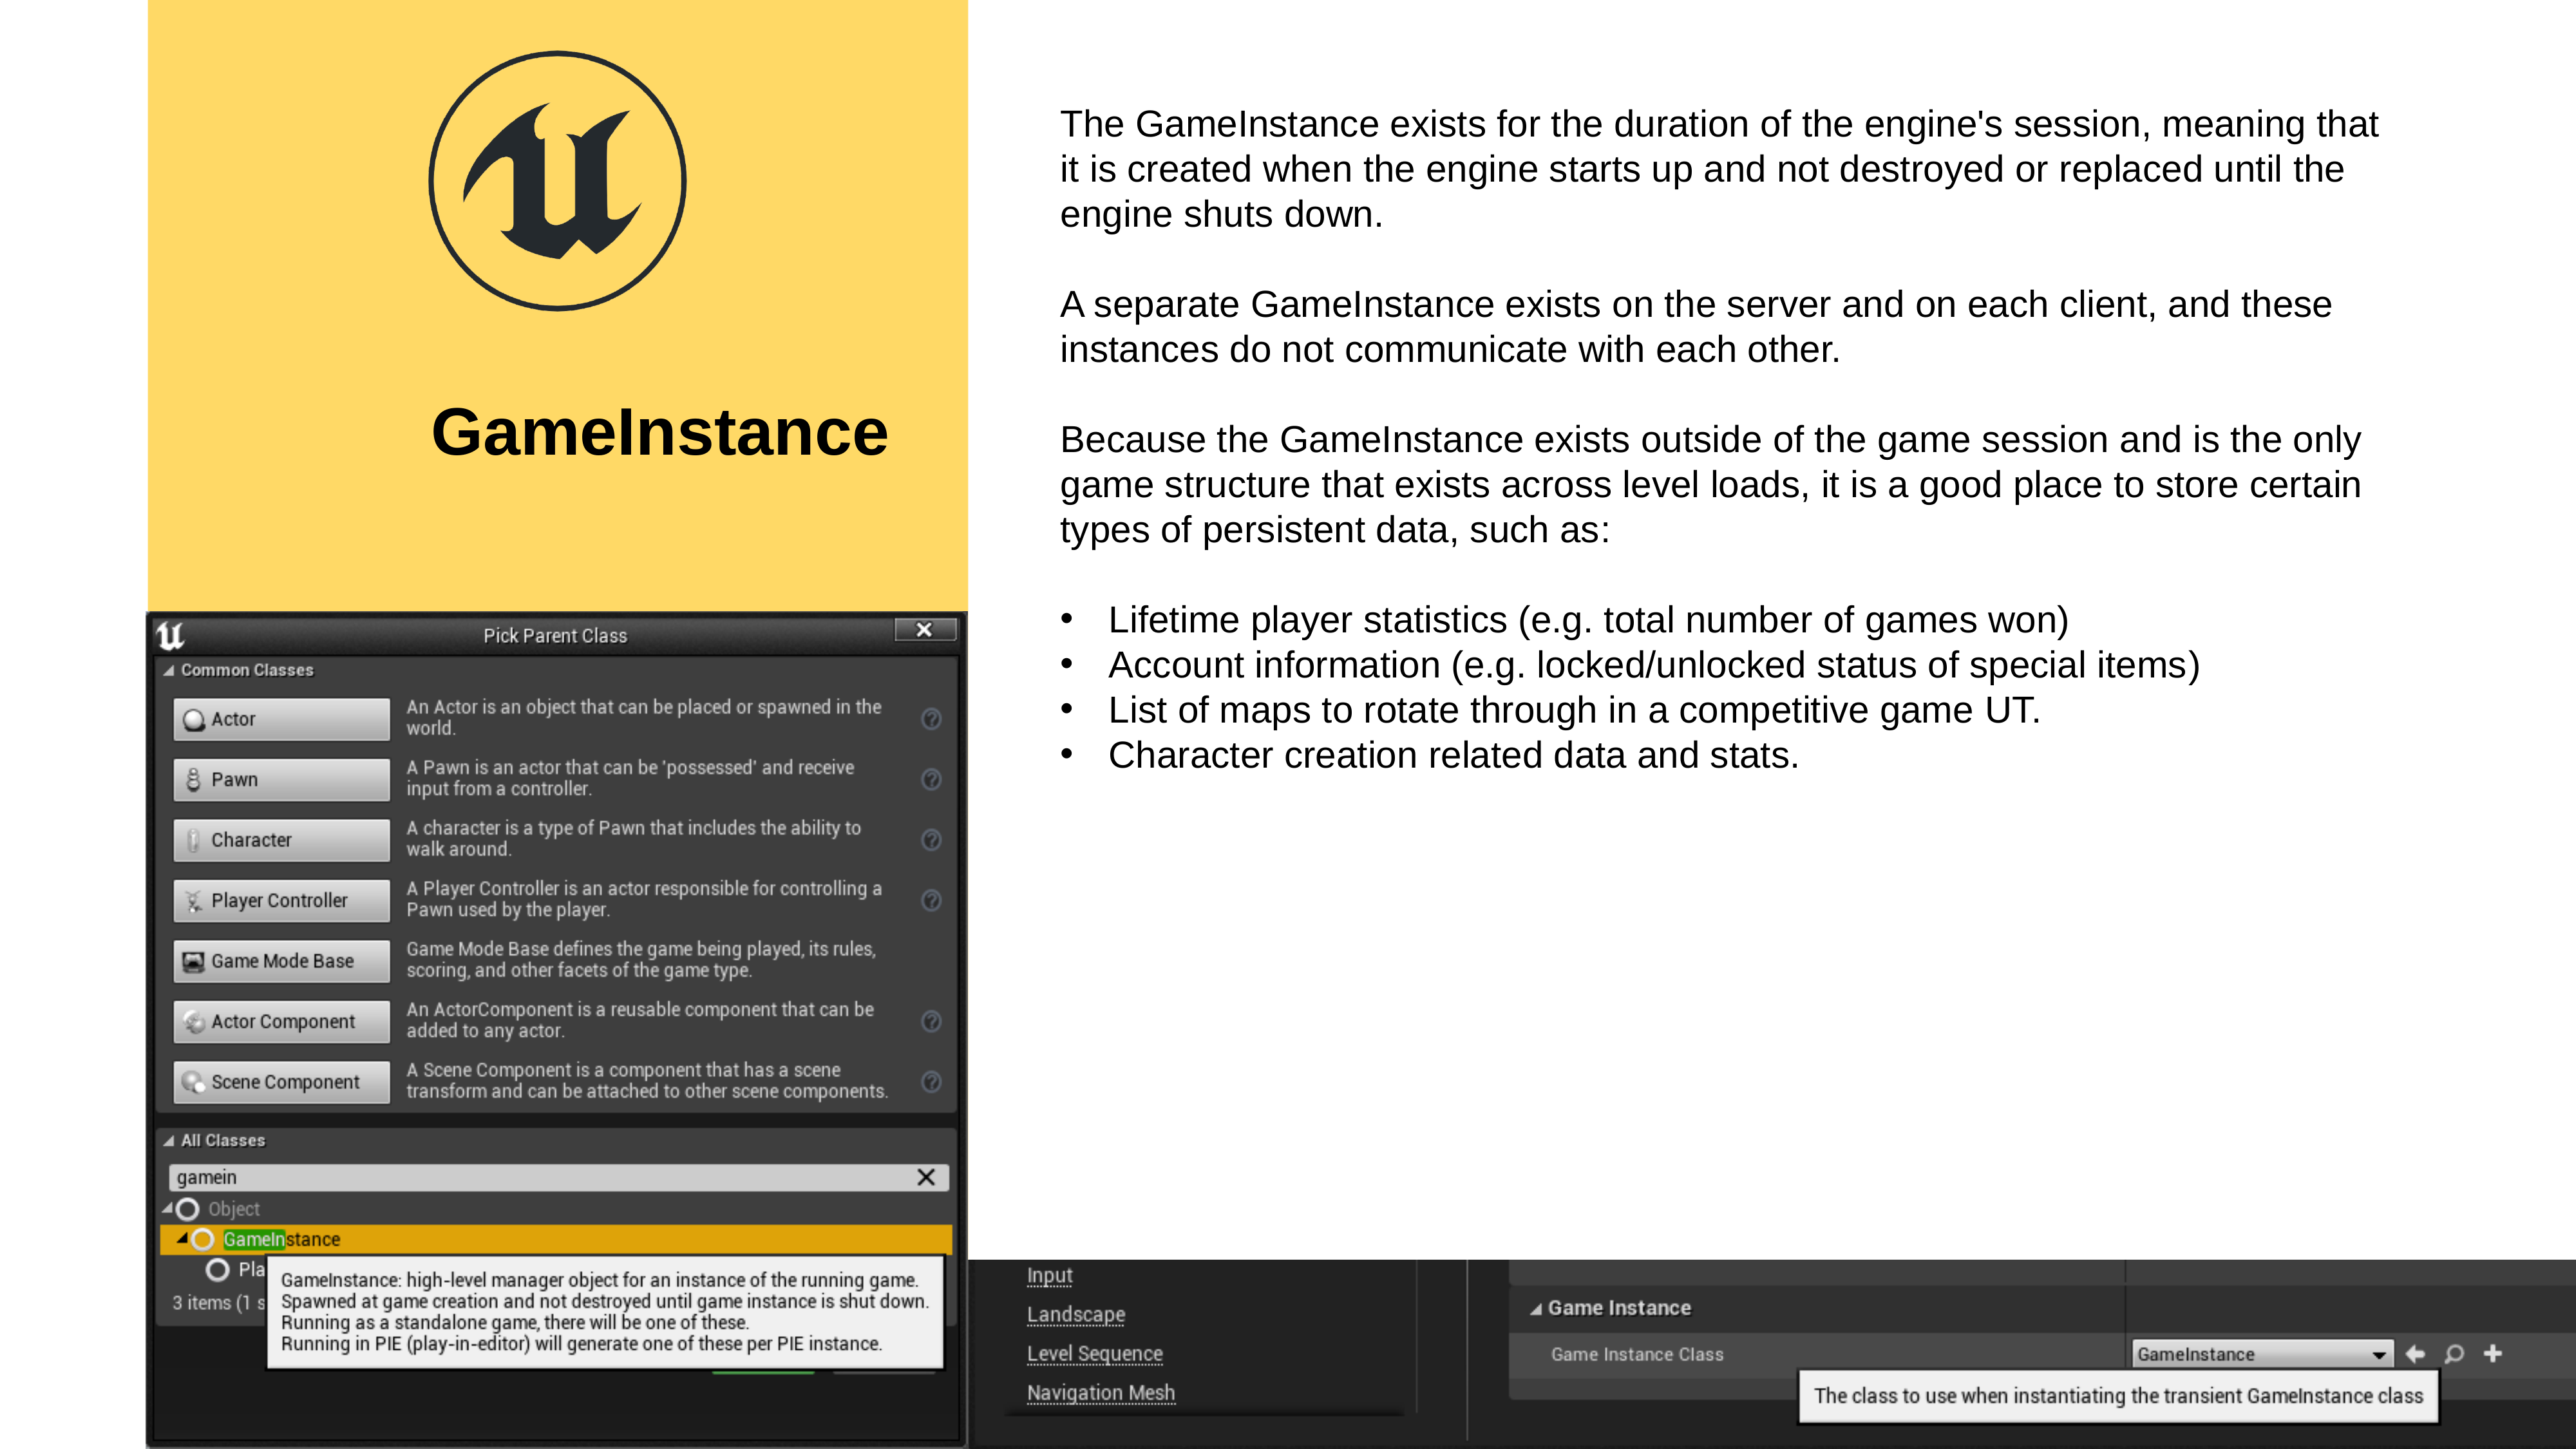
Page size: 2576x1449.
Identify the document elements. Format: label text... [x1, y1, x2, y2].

text_box GameInstance [201, 383, 896, 474]
picture [145, 611, 2576, 1449]
text_box The GameInstance exists for the duration of the engine's session, meaning that it is created when the engine starts up and not destroyed or replaced until the engine shuts down. A separate GameInstance exists on the server and on each client, and these instances do not communicate with each other. Because the GameInstance exists outside of the game session and is the only game structure that exists across level loads, it is a good place to store certain types of persistent data, such as: Lifetime player statistics (e.g. total number of games won) Account information (e.g. locked/unlocked status of special items) List of maps to rotate through in a competitive game UT. Character creation related data and stats. [1055, 94, 2397, 781]
picture [419, 41, 697, 325]
text_box [147, 0, 969, 611]
